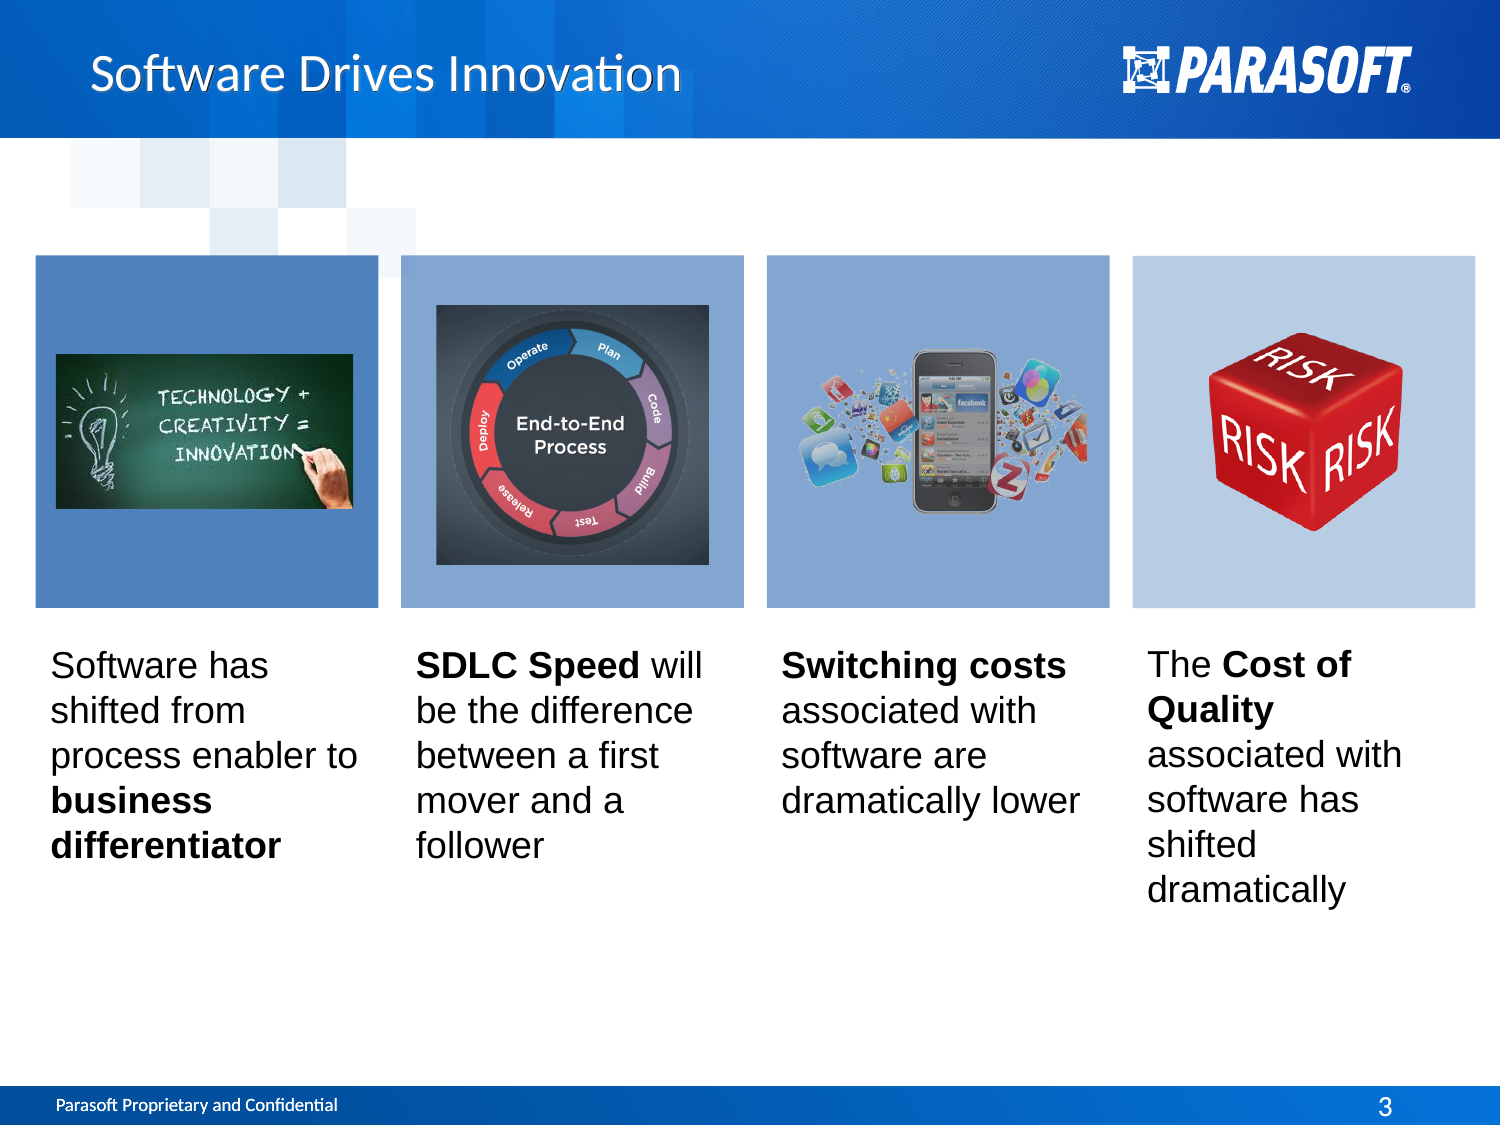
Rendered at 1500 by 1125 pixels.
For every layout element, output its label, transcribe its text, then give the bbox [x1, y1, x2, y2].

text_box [766, 255, 1110, 752]
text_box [35, 255, 379, 753]
title Software Drives Innovation [75, 0, 1075, 140]
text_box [400, 255, 745, 753]
picture [0, 0, 1500, 1125]
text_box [1132, 255, 1476, 752]
